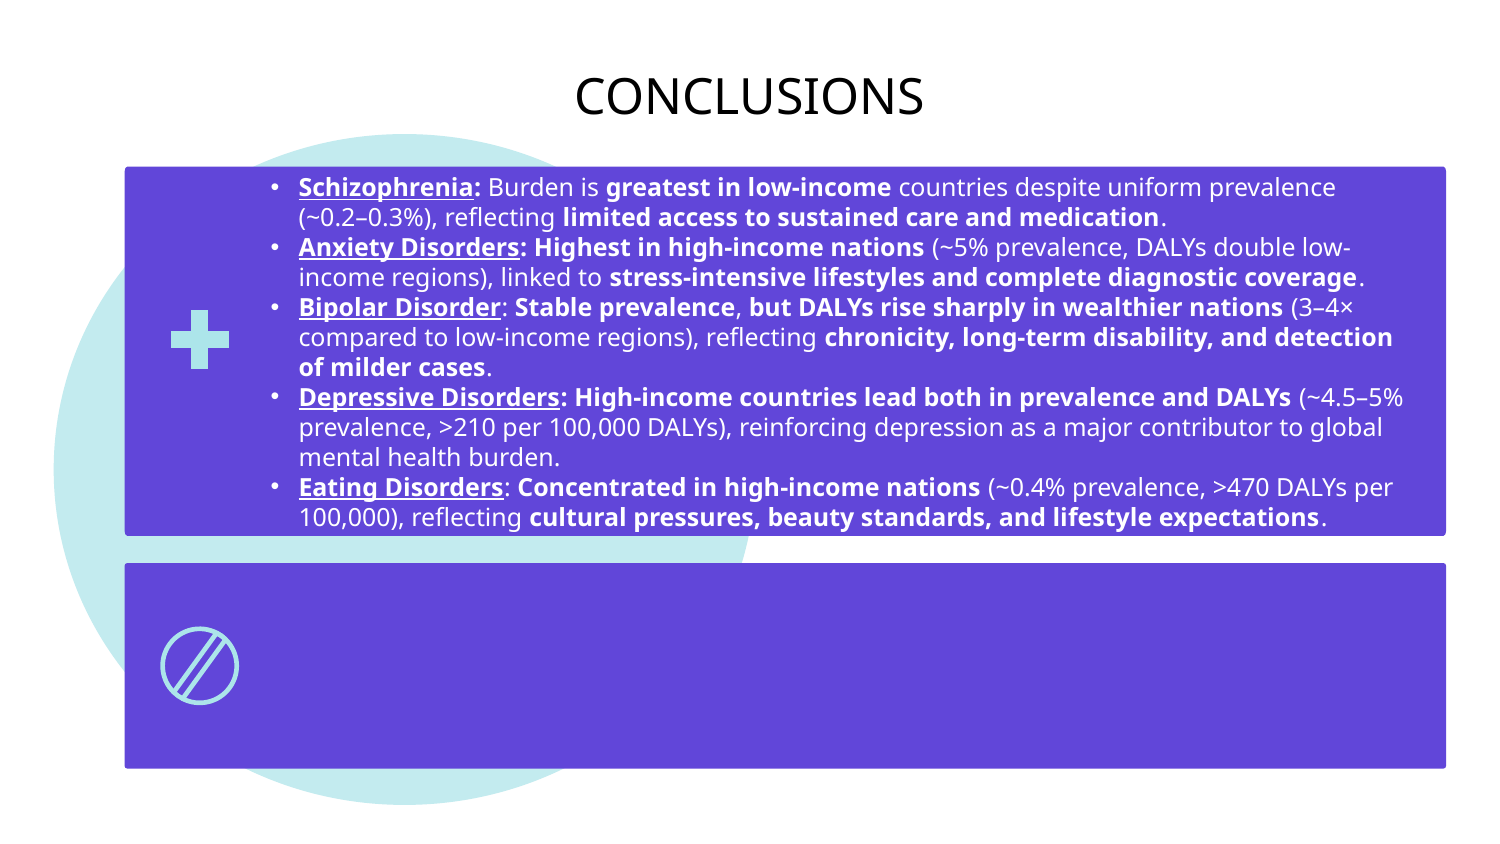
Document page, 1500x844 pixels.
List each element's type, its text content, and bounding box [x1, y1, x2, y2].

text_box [158, 624, 241, 708]
title CONCLUSIONS [75, 67, 1425, 122]
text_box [53, 133, 1447, 806]
